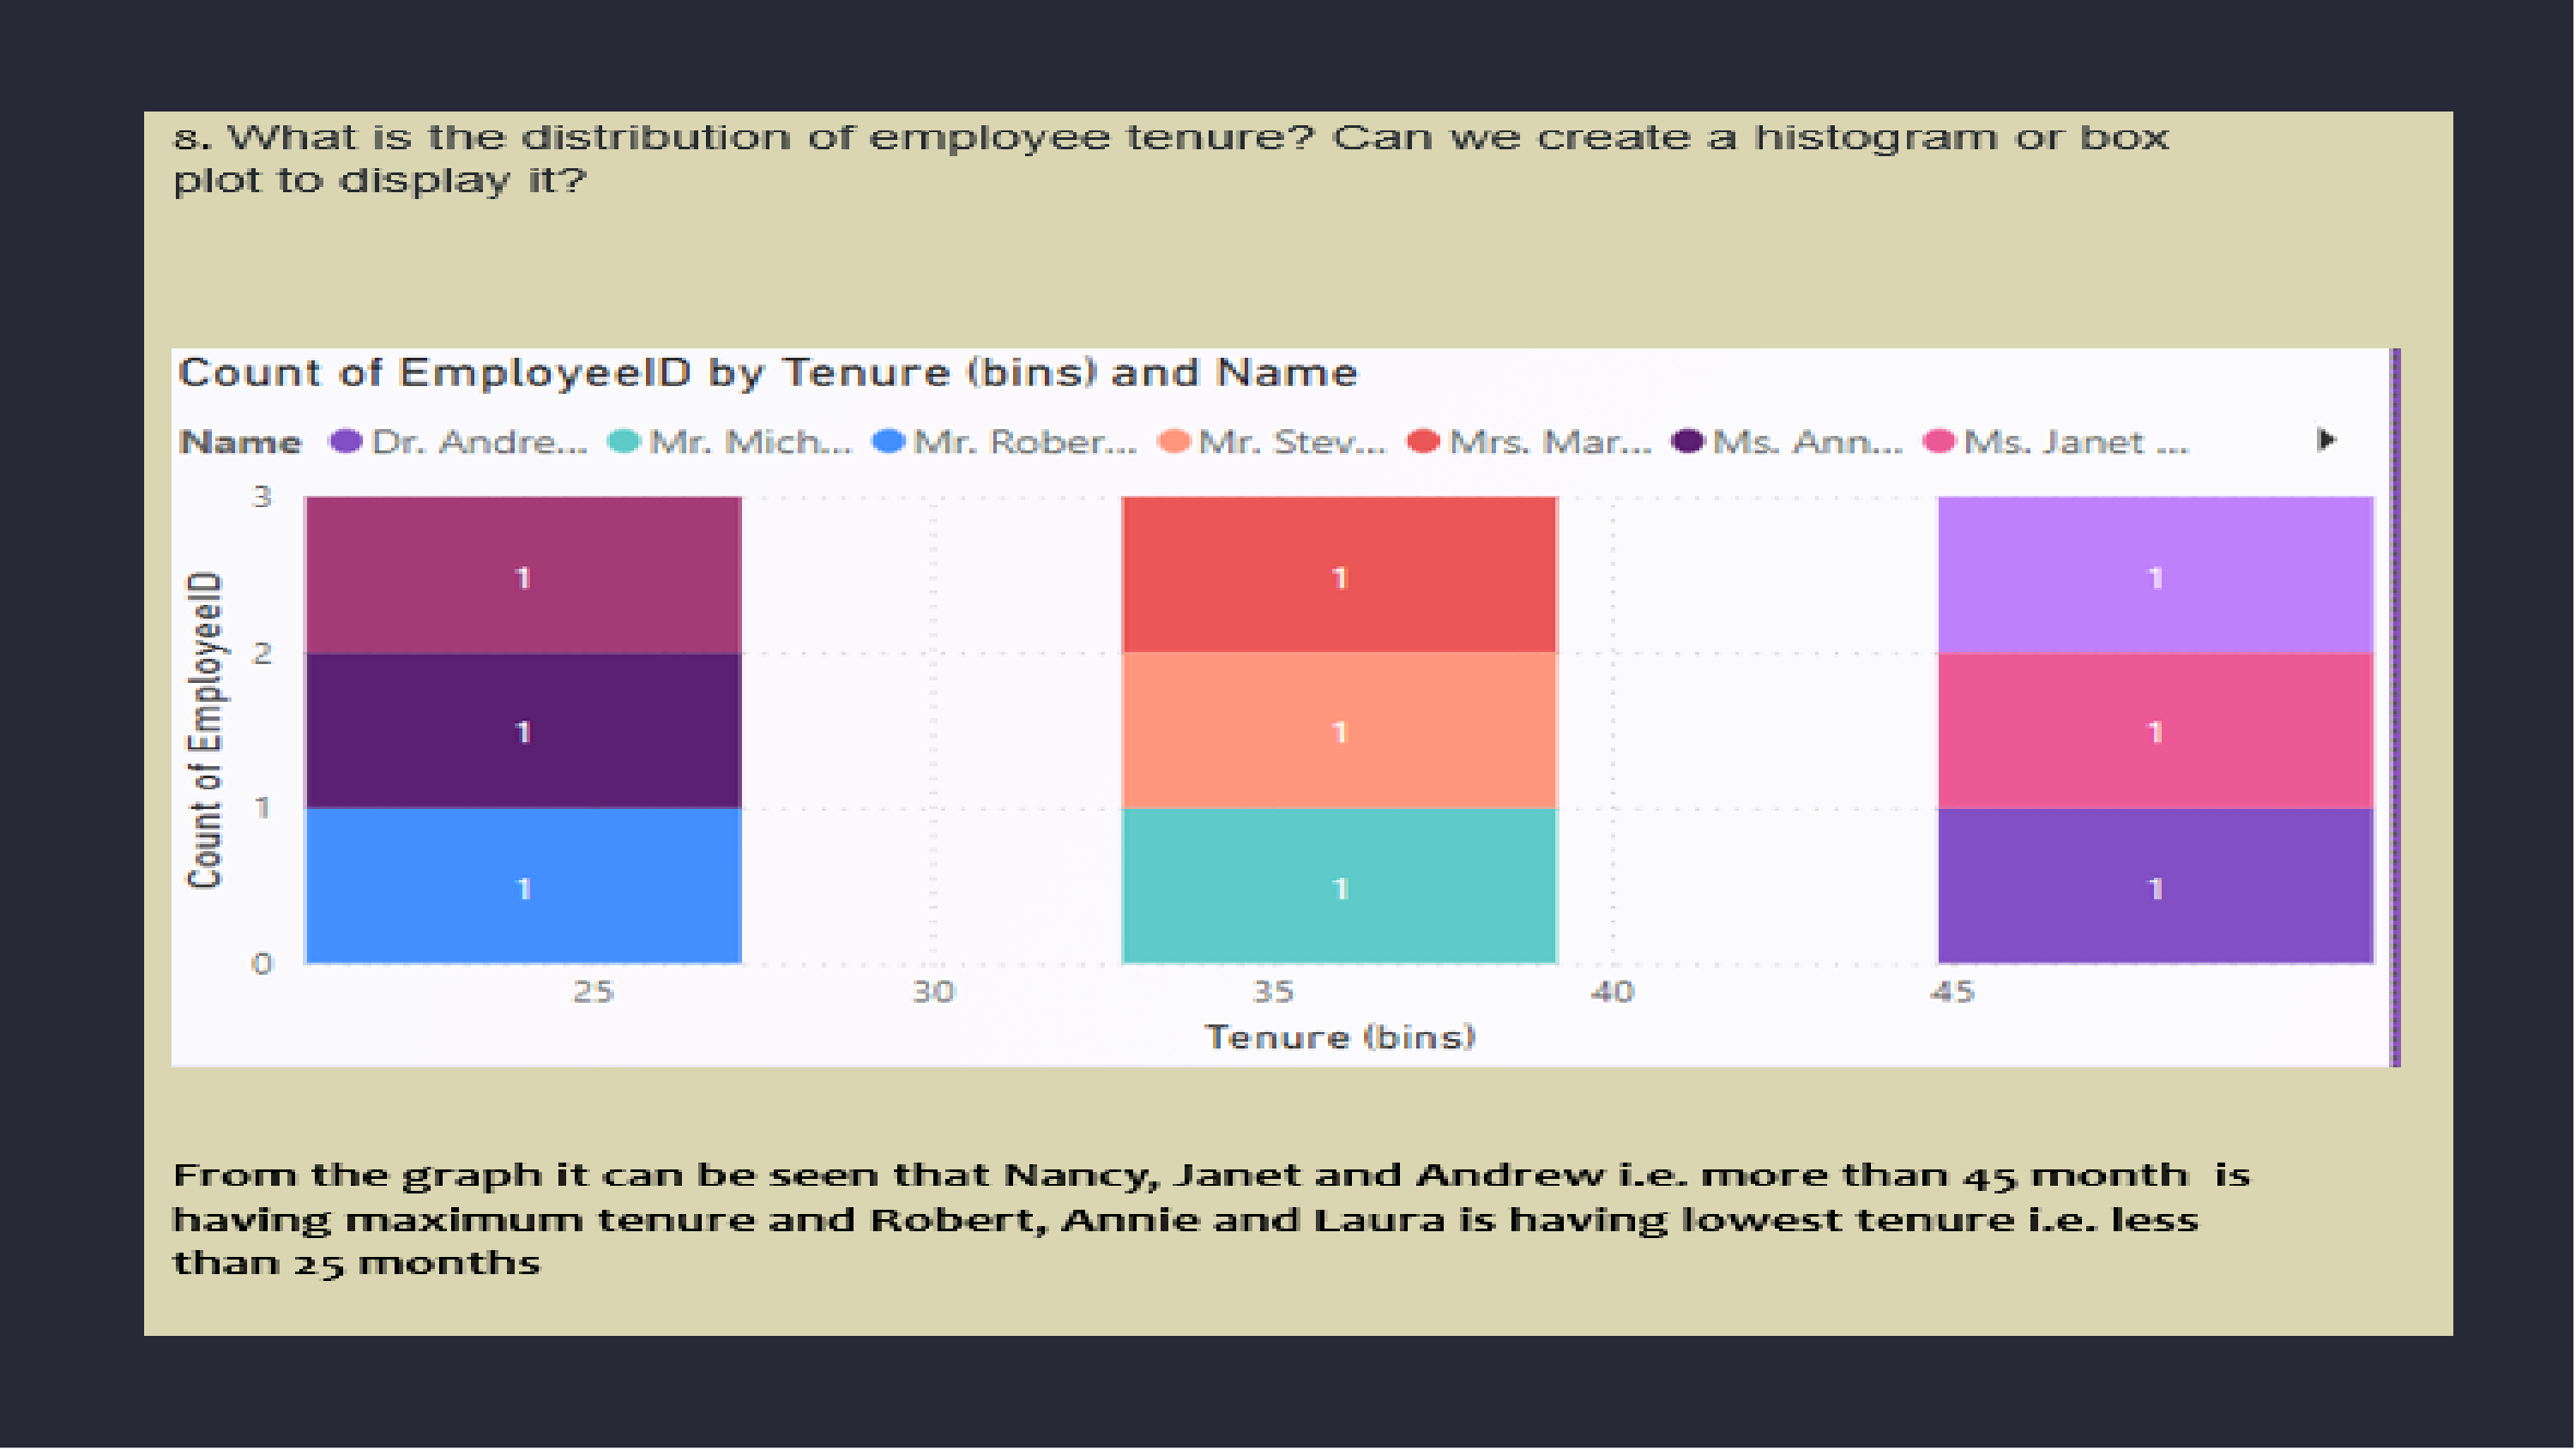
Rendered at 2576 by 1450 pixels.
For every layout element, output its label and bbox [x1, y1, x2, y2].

list [143, 112, 2454, 1336]
